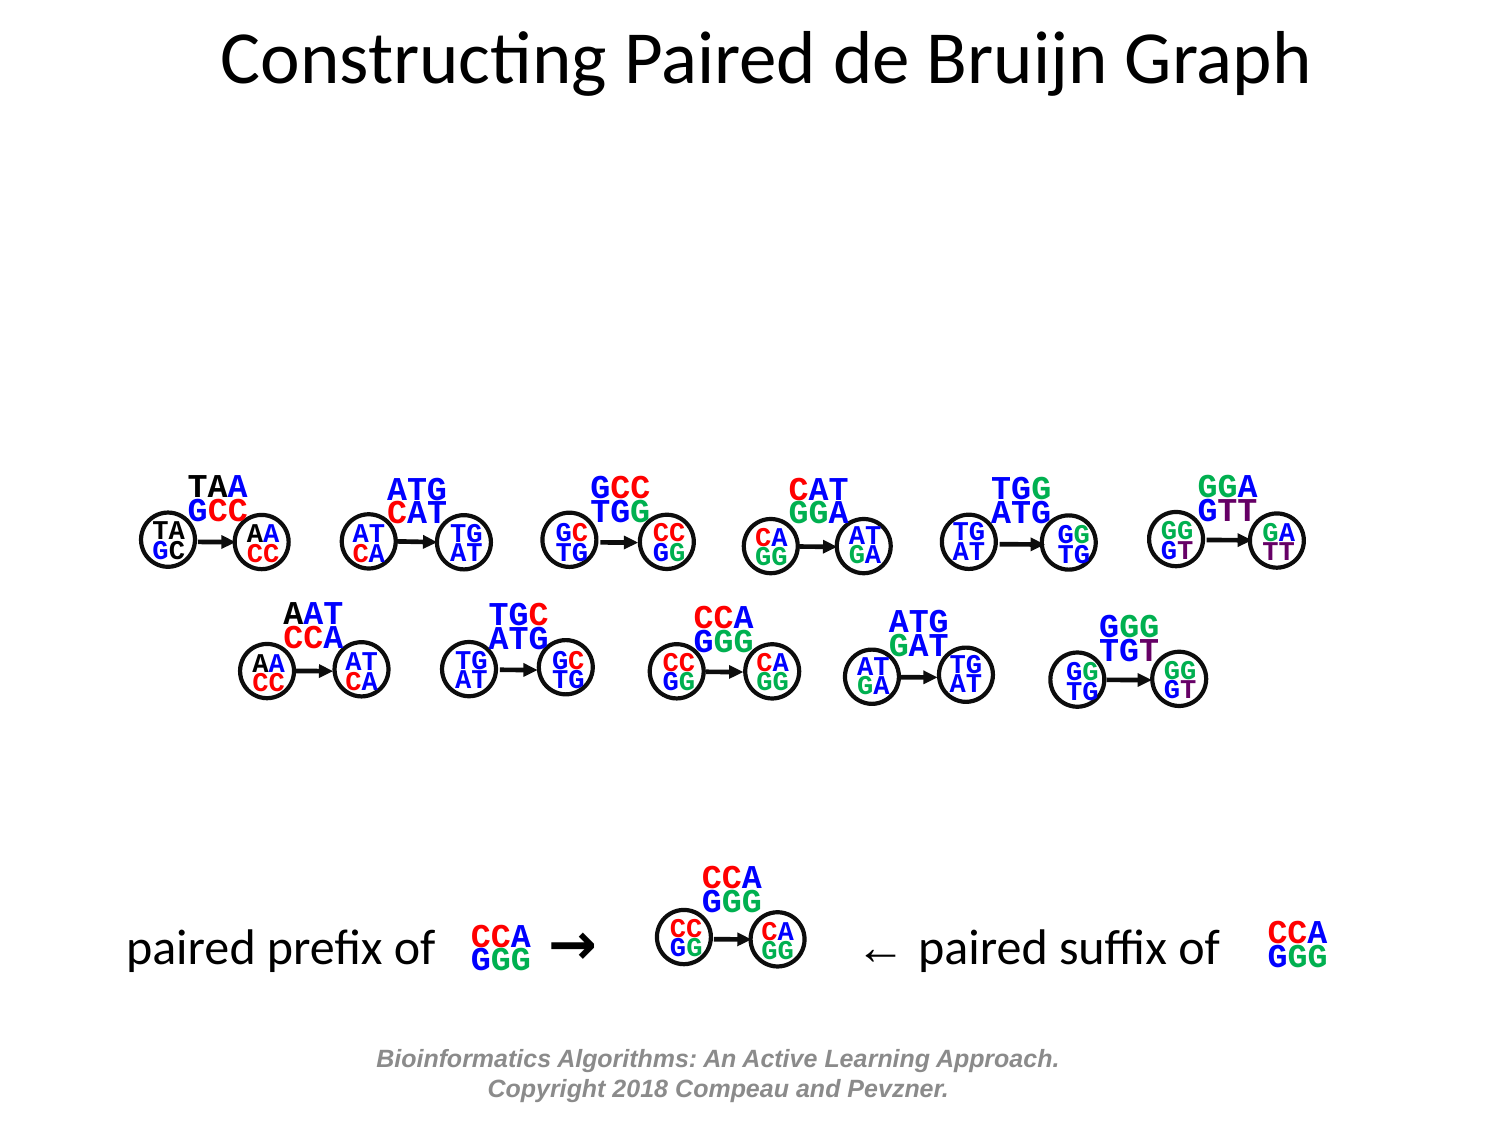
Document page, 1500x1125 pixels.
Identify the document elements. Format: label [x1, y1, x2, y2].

text_box [937, 472, 1107, 576]
text_box [236, 597, 394, 704]
text_box [10, 1, 1500, 107]
text_box [337, 473, 499, 575]
text_box [0, 862, 1500, 985]
text_box [646, 601, 806, 704]
text_box [841, 605, 998, 707]
text_box [540, 471, 703, 574]
text_box [1049, 611, 1213, 714]
footer [337, 1042, 1100, 1103]
text_box [439, 598, 601, 702]
text_box [137, 470, 296, 575]
text_box [738, 473, 898, 578]
text_box [1145, 471, 1312, 576]
